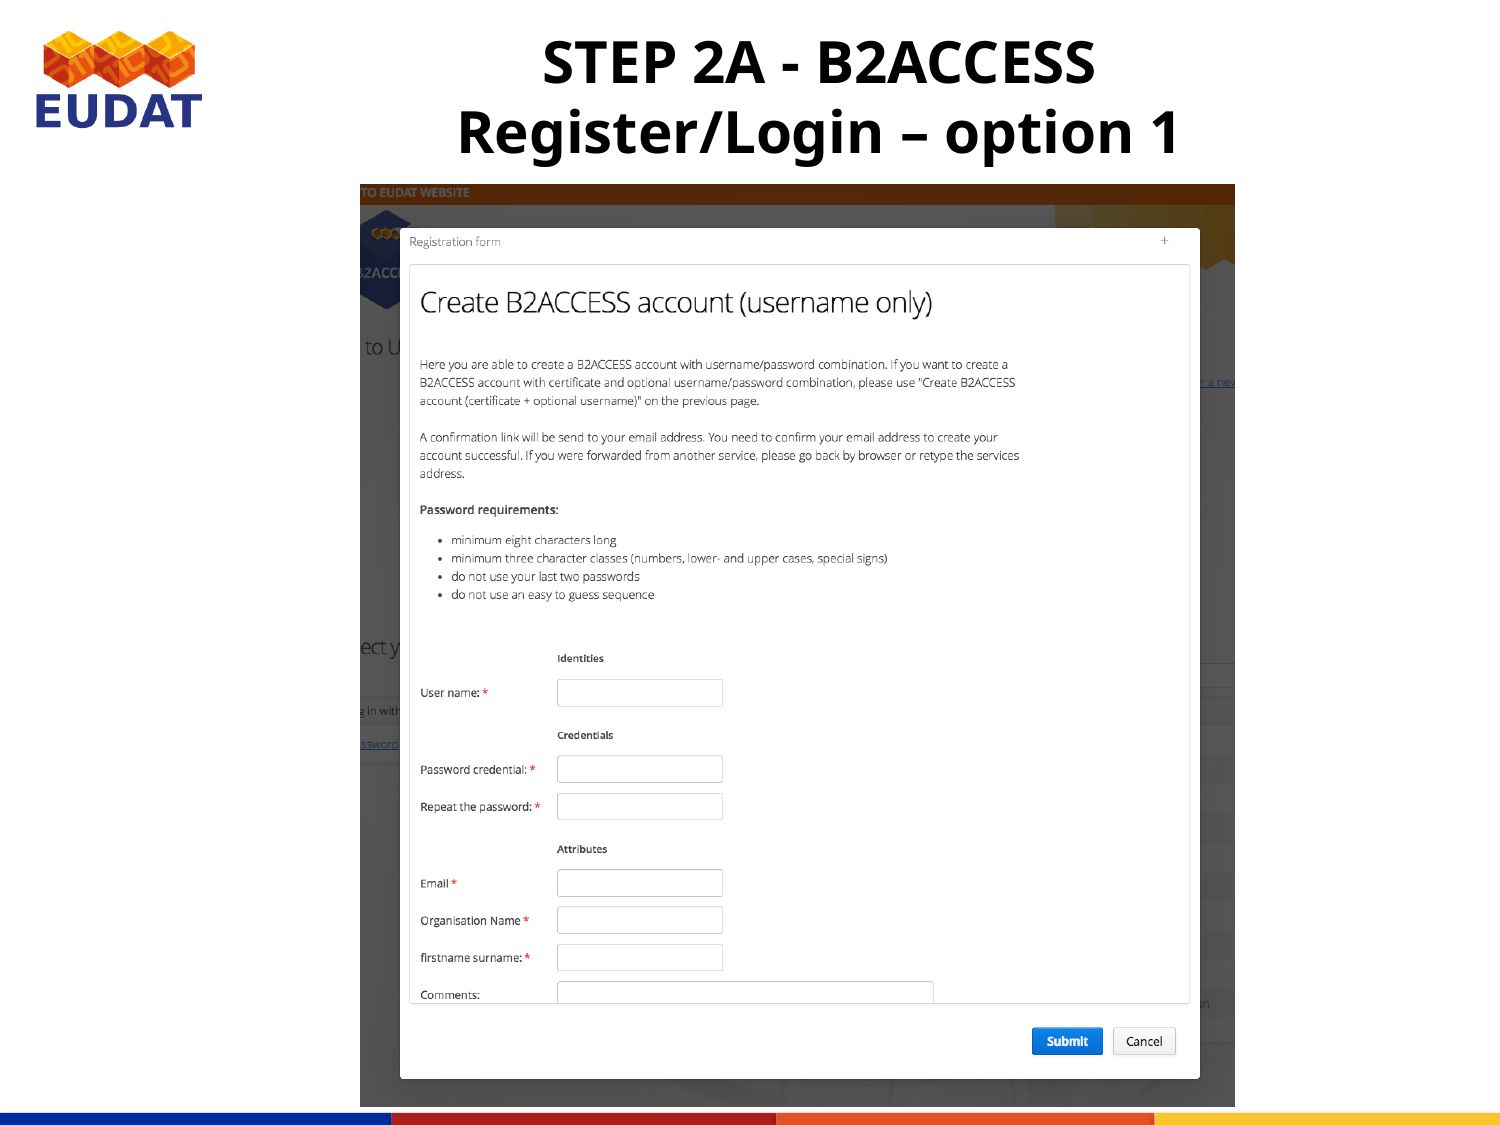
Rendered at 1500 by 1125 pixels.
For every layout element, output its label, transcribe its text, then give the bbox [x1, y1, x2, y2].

text_box STEP 2A - B2ACCESS Register/Login – option 1 [213, 18, 1427, 161]
picture [8, 0, 210, 161]
picture [359, 184, 1235, 1107]
